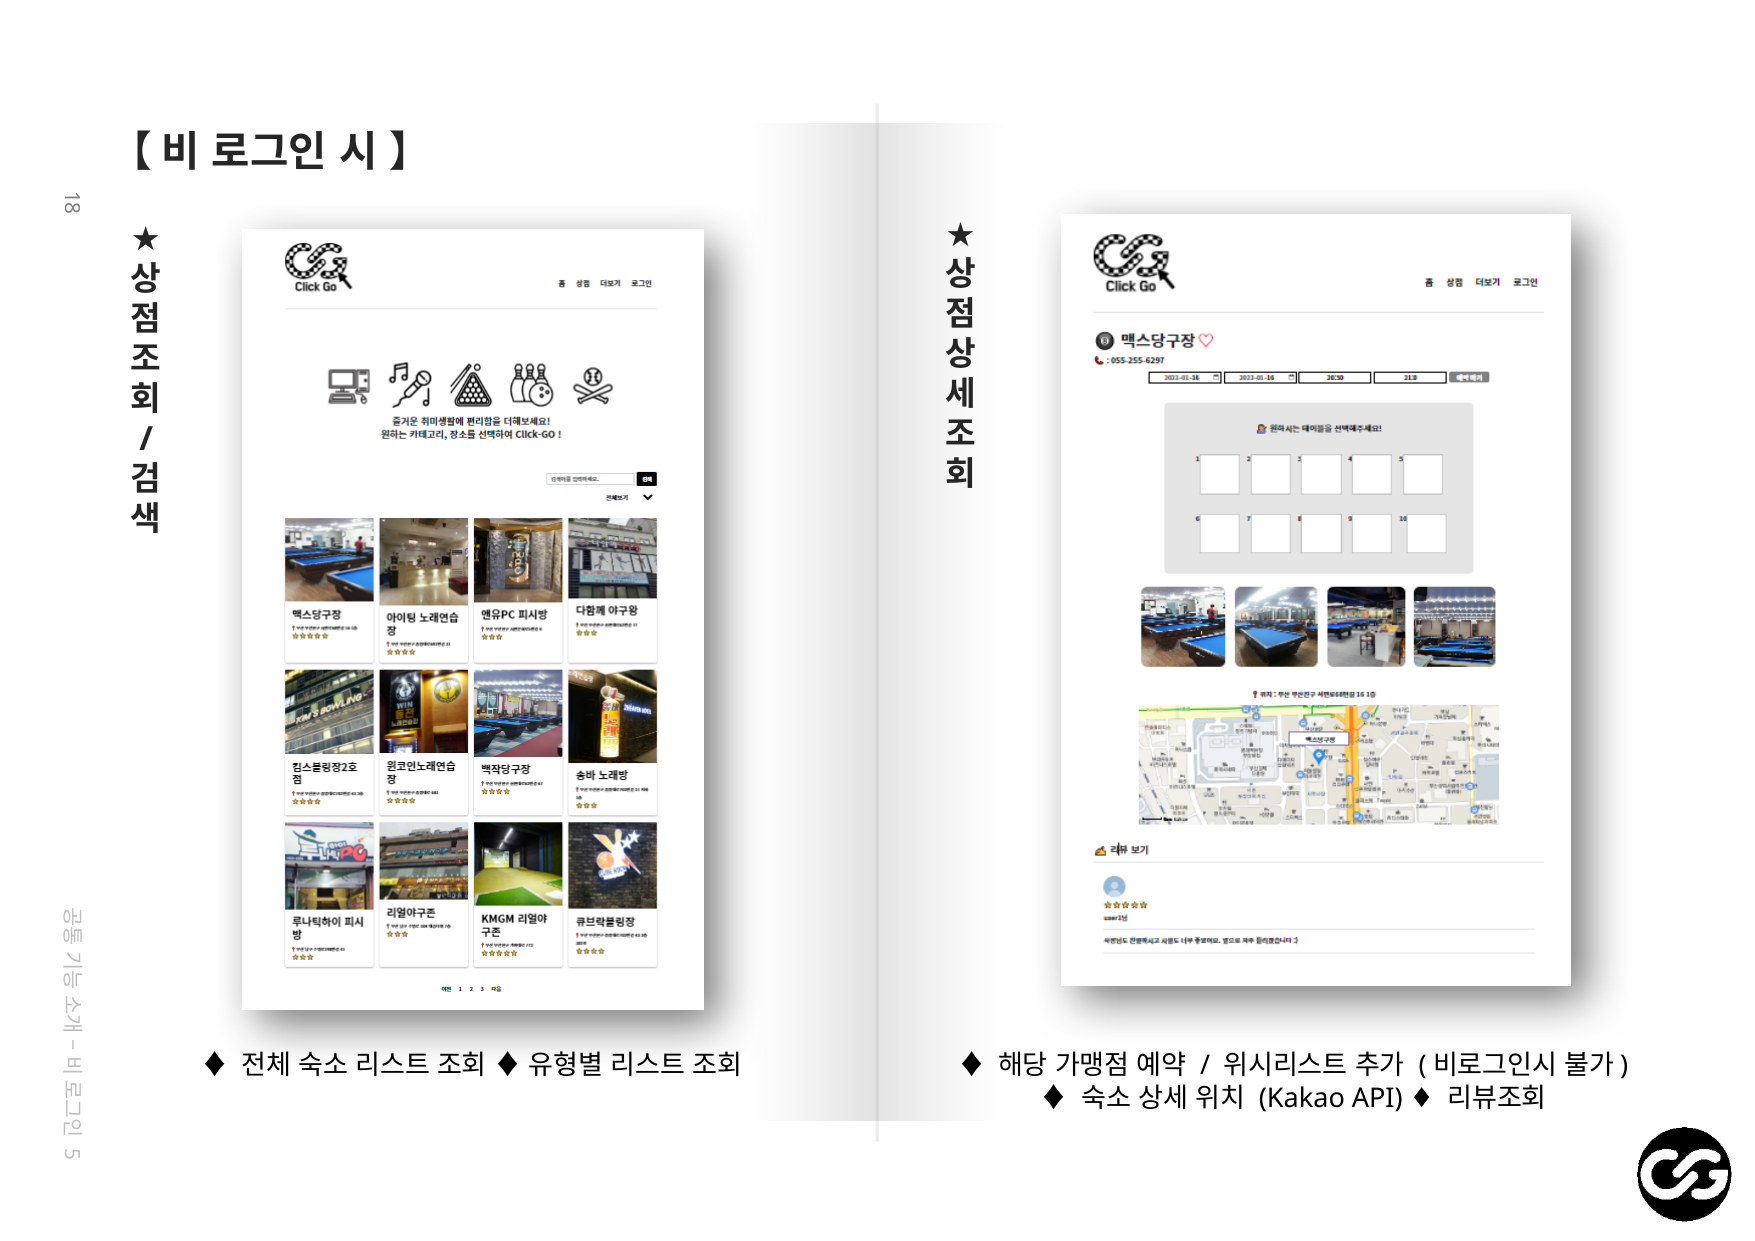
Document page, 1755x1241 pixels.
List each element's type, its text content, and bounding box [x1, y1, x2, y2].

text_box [743, 102, 1012, 1142]
picture [1635, 1126, 1732, 1223]
text_box 【 비 로그인 시 】 [95, 117, 446, 183]
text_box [1060, 214, 1572, 986]
text_box ♦ 해당 가맹점 예약 / 위시리스트 추가 (비로그인시 불가) ♦ 숙소 상세 위치 (Kakao API) ♦ 리뷰조회 [1015, 1040, 1644, 1120]
picture [242, 229, 704, 1010]
text_box 18 [53, 176, 94, 230]
text_box ♦ 전체 숙소 리스트 조회 ♦ 유형별 리스트 조회 [187, 1040, 738, 1088]
text_box ★ 상 점 조 회 / 검 색 [116, 210, 177, 545]
text_box 공통 기능 소개 – 비 로그인 5 [53, 893, 94, 1176]
